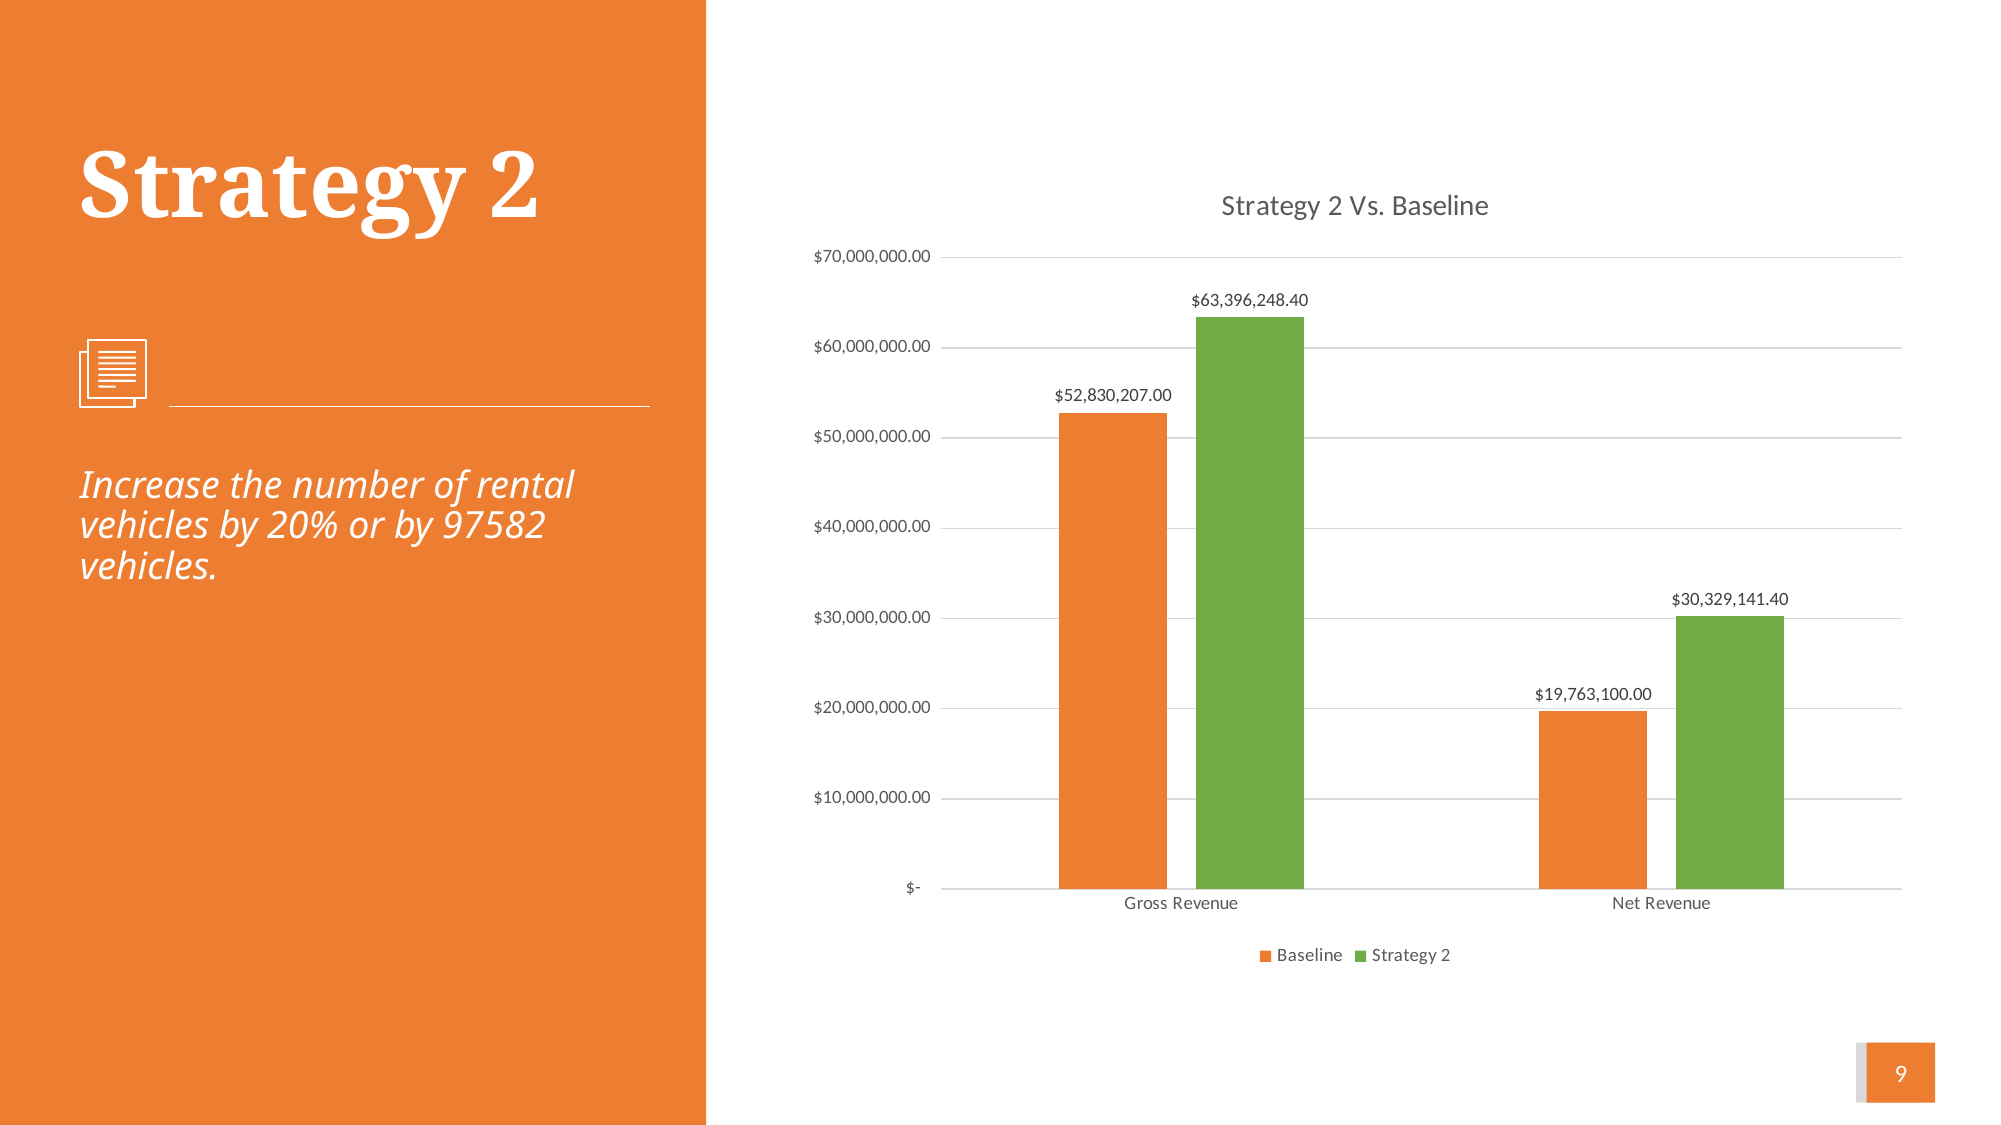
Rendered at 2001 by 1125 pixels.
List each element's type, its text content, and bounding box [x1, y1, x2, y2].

slide_number 9 [1877, 1052, 1925, 1094]
title Strategy 2 [64, 59, 660, 316]
text_box [0, 0, 707, 1125]
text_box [79, 340, 146, 407]
list Increase the number of rental vehicles by 20% or by 97582 vehicles. [64, 458, 660, 1045]
chart [785, 160, 1925, 972]
